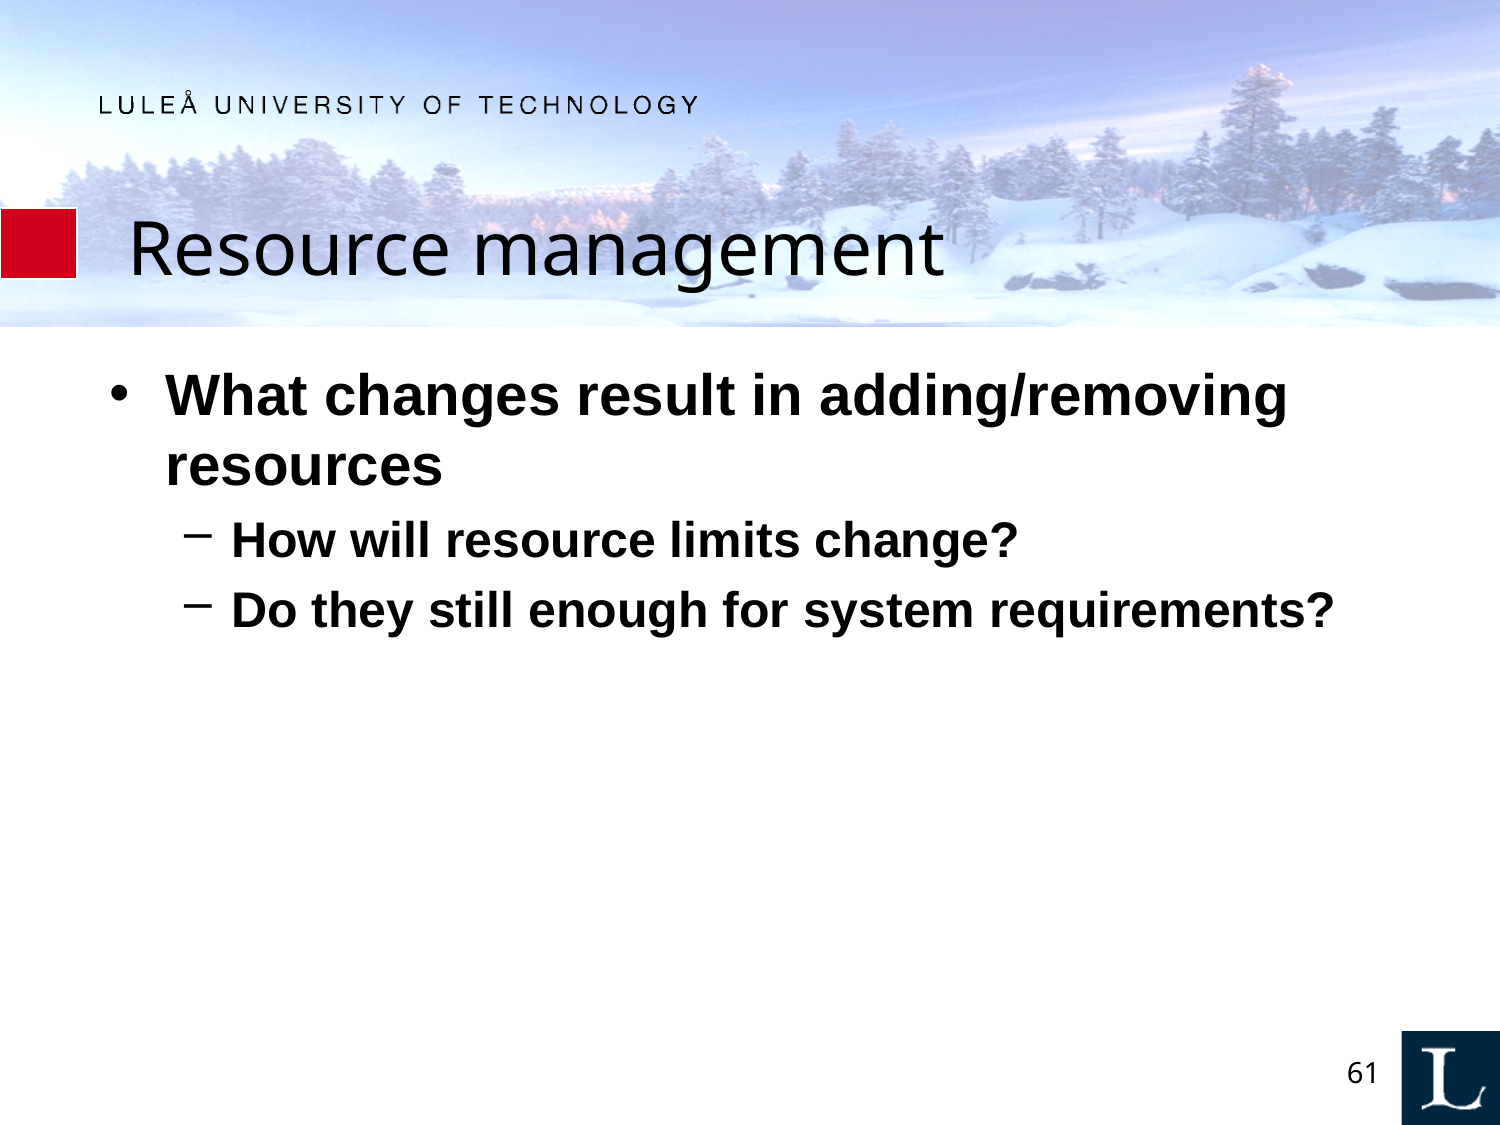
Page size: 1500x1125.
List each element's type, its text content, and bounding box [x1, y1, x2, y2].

list What changes result in adding/removing resources How will resource limits change? Do they still enough for system requirements? [94, 350, 1412, 975]
picture [1399, 1031, 1500, 1125]
picture [100, 90, 697, 114]
slide_number 61 [1045, 1046, 1396, 1125]
title Resource management [111, 160, 1412, 330]
